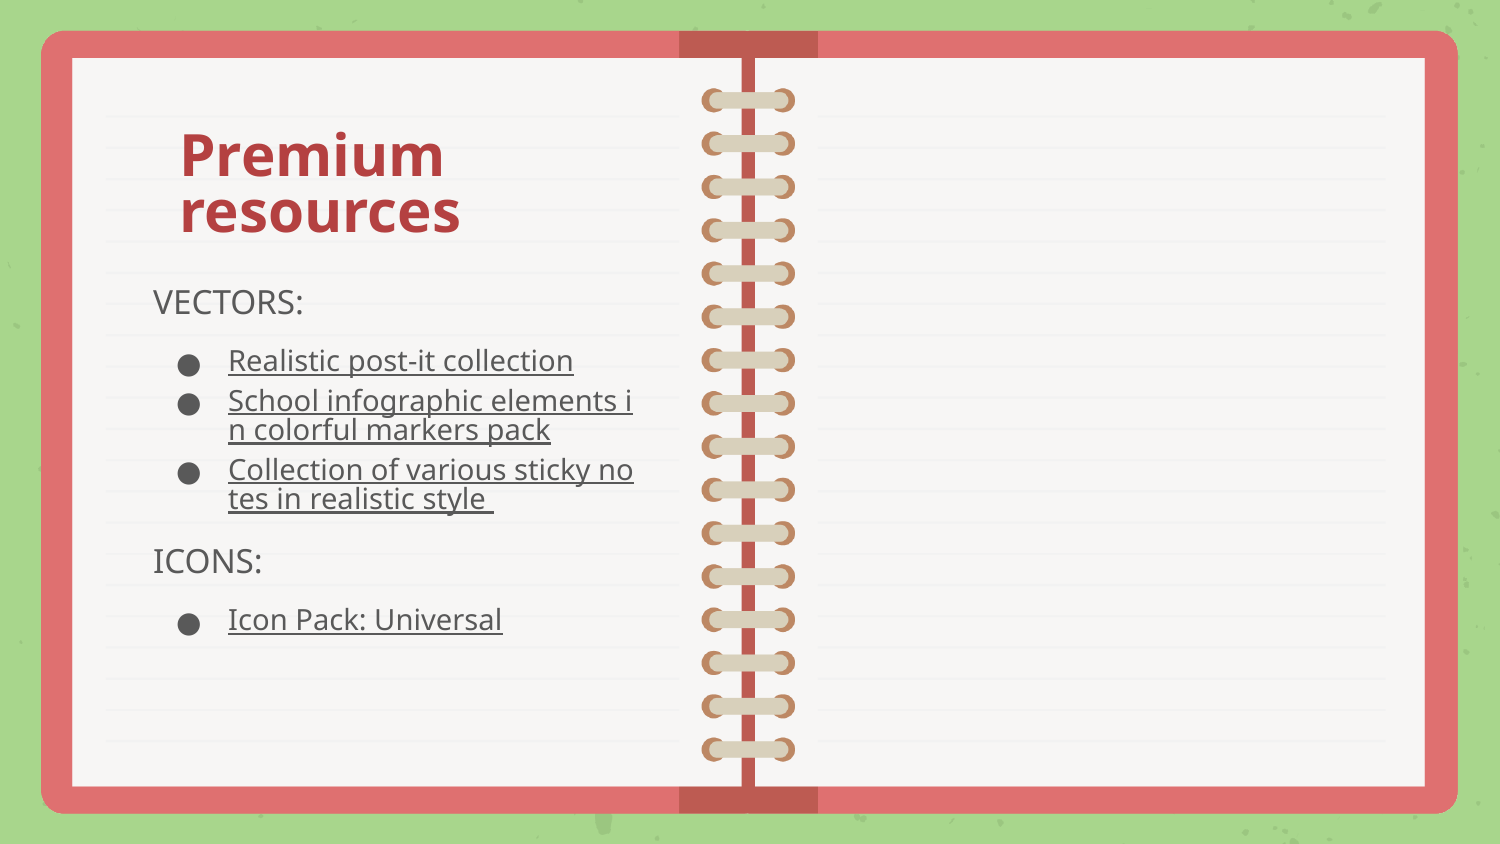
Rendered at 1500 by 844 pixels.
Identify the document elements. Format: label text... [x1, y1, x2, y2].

title Premium resources [164, 116, 666, 267]
list VECTORS: Realistic post-it collection School infographic elements in colorful markers pack Collection of various sticky notes in realistic style ICONS: Icon Pack: Universal [138, 266, 657, 759]
picture [41, 30, 1458, 814]
